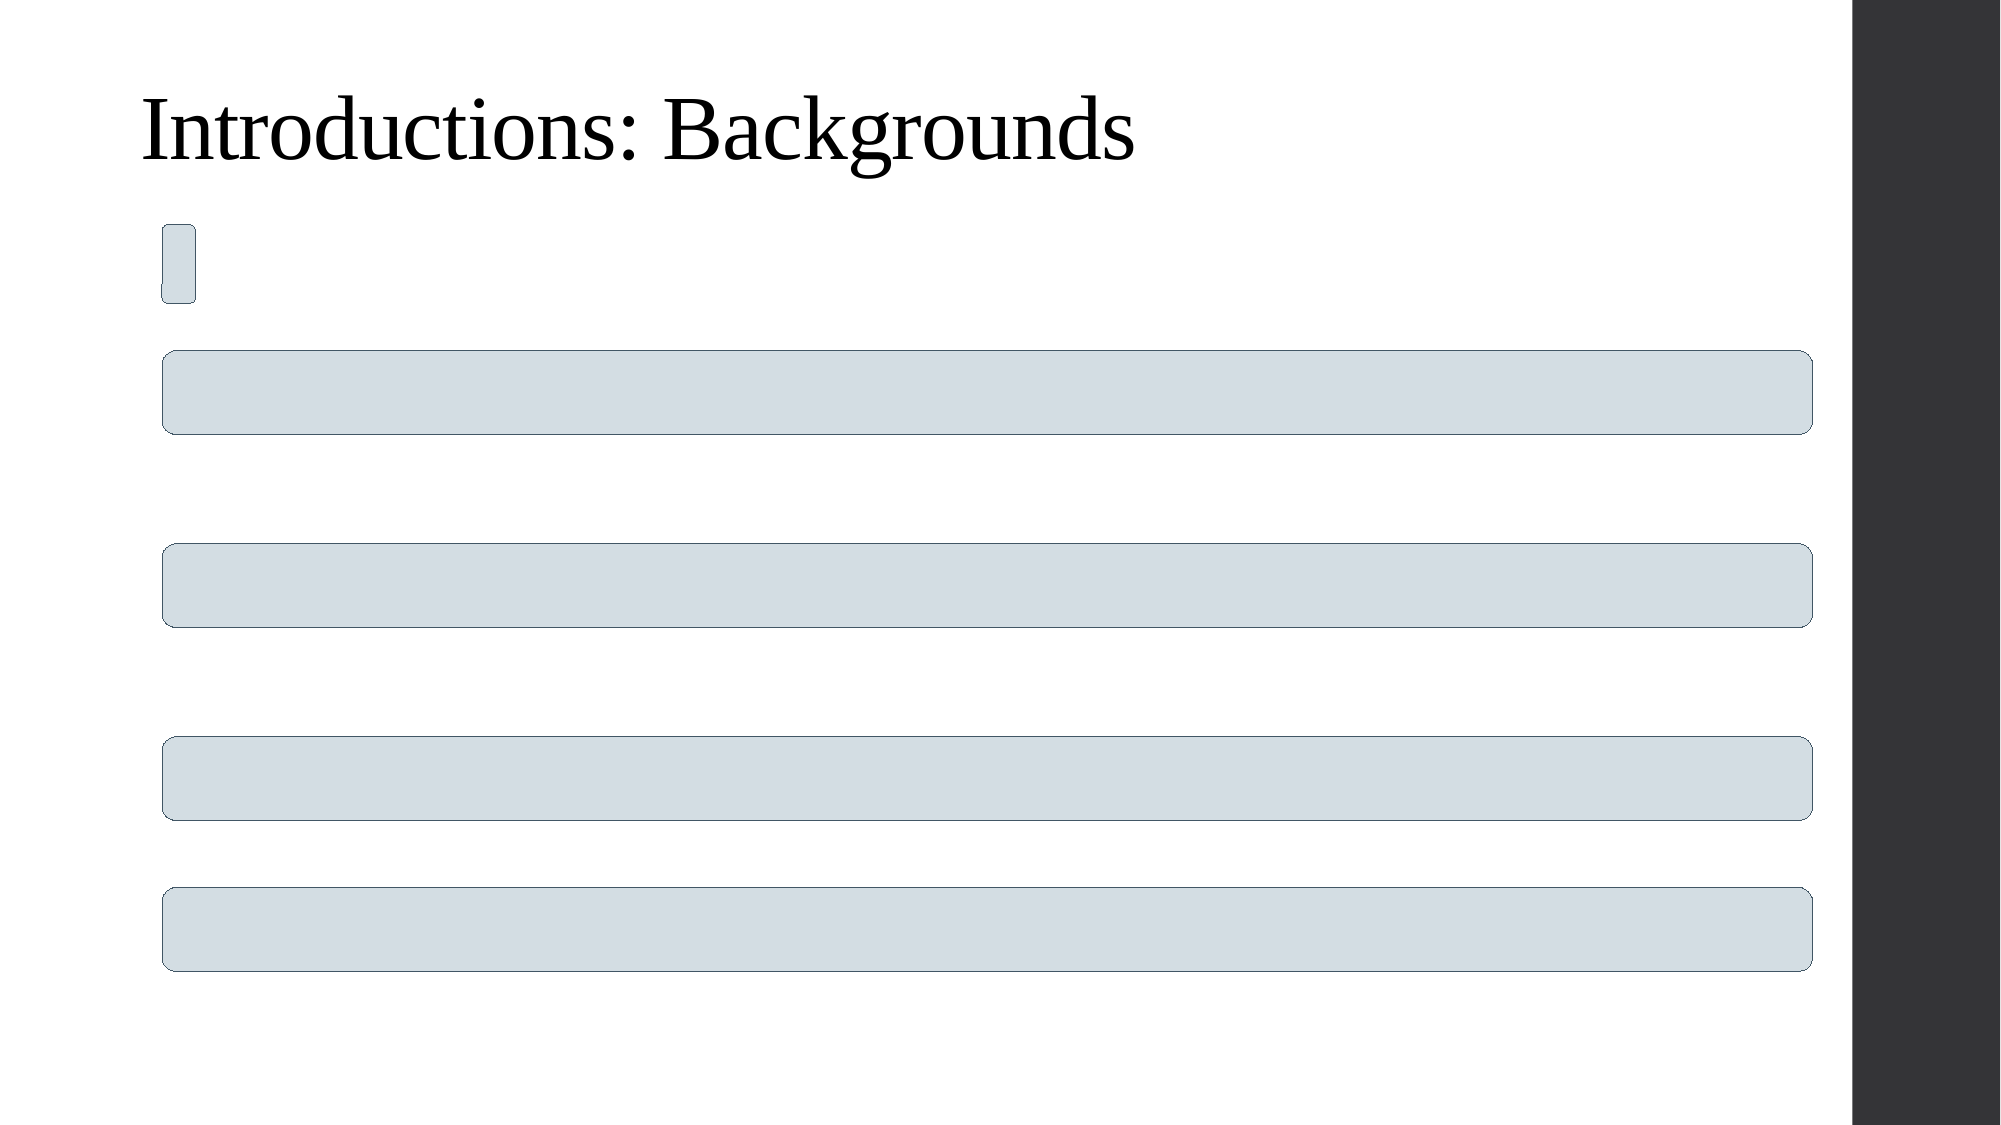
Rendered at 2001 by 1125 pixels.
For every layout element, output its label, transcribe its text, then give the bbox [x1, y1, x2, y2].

text_box [161, 224, 196, 304]
text_box [162, 350, 1813, 435]
title Introductions: Backgrounds [125, 60, 1797, 188]
text_box [162, 543, 1813, 628]
text_box [162, 887, 1813, 972]
text_box [162, 736, 1813, 821]
